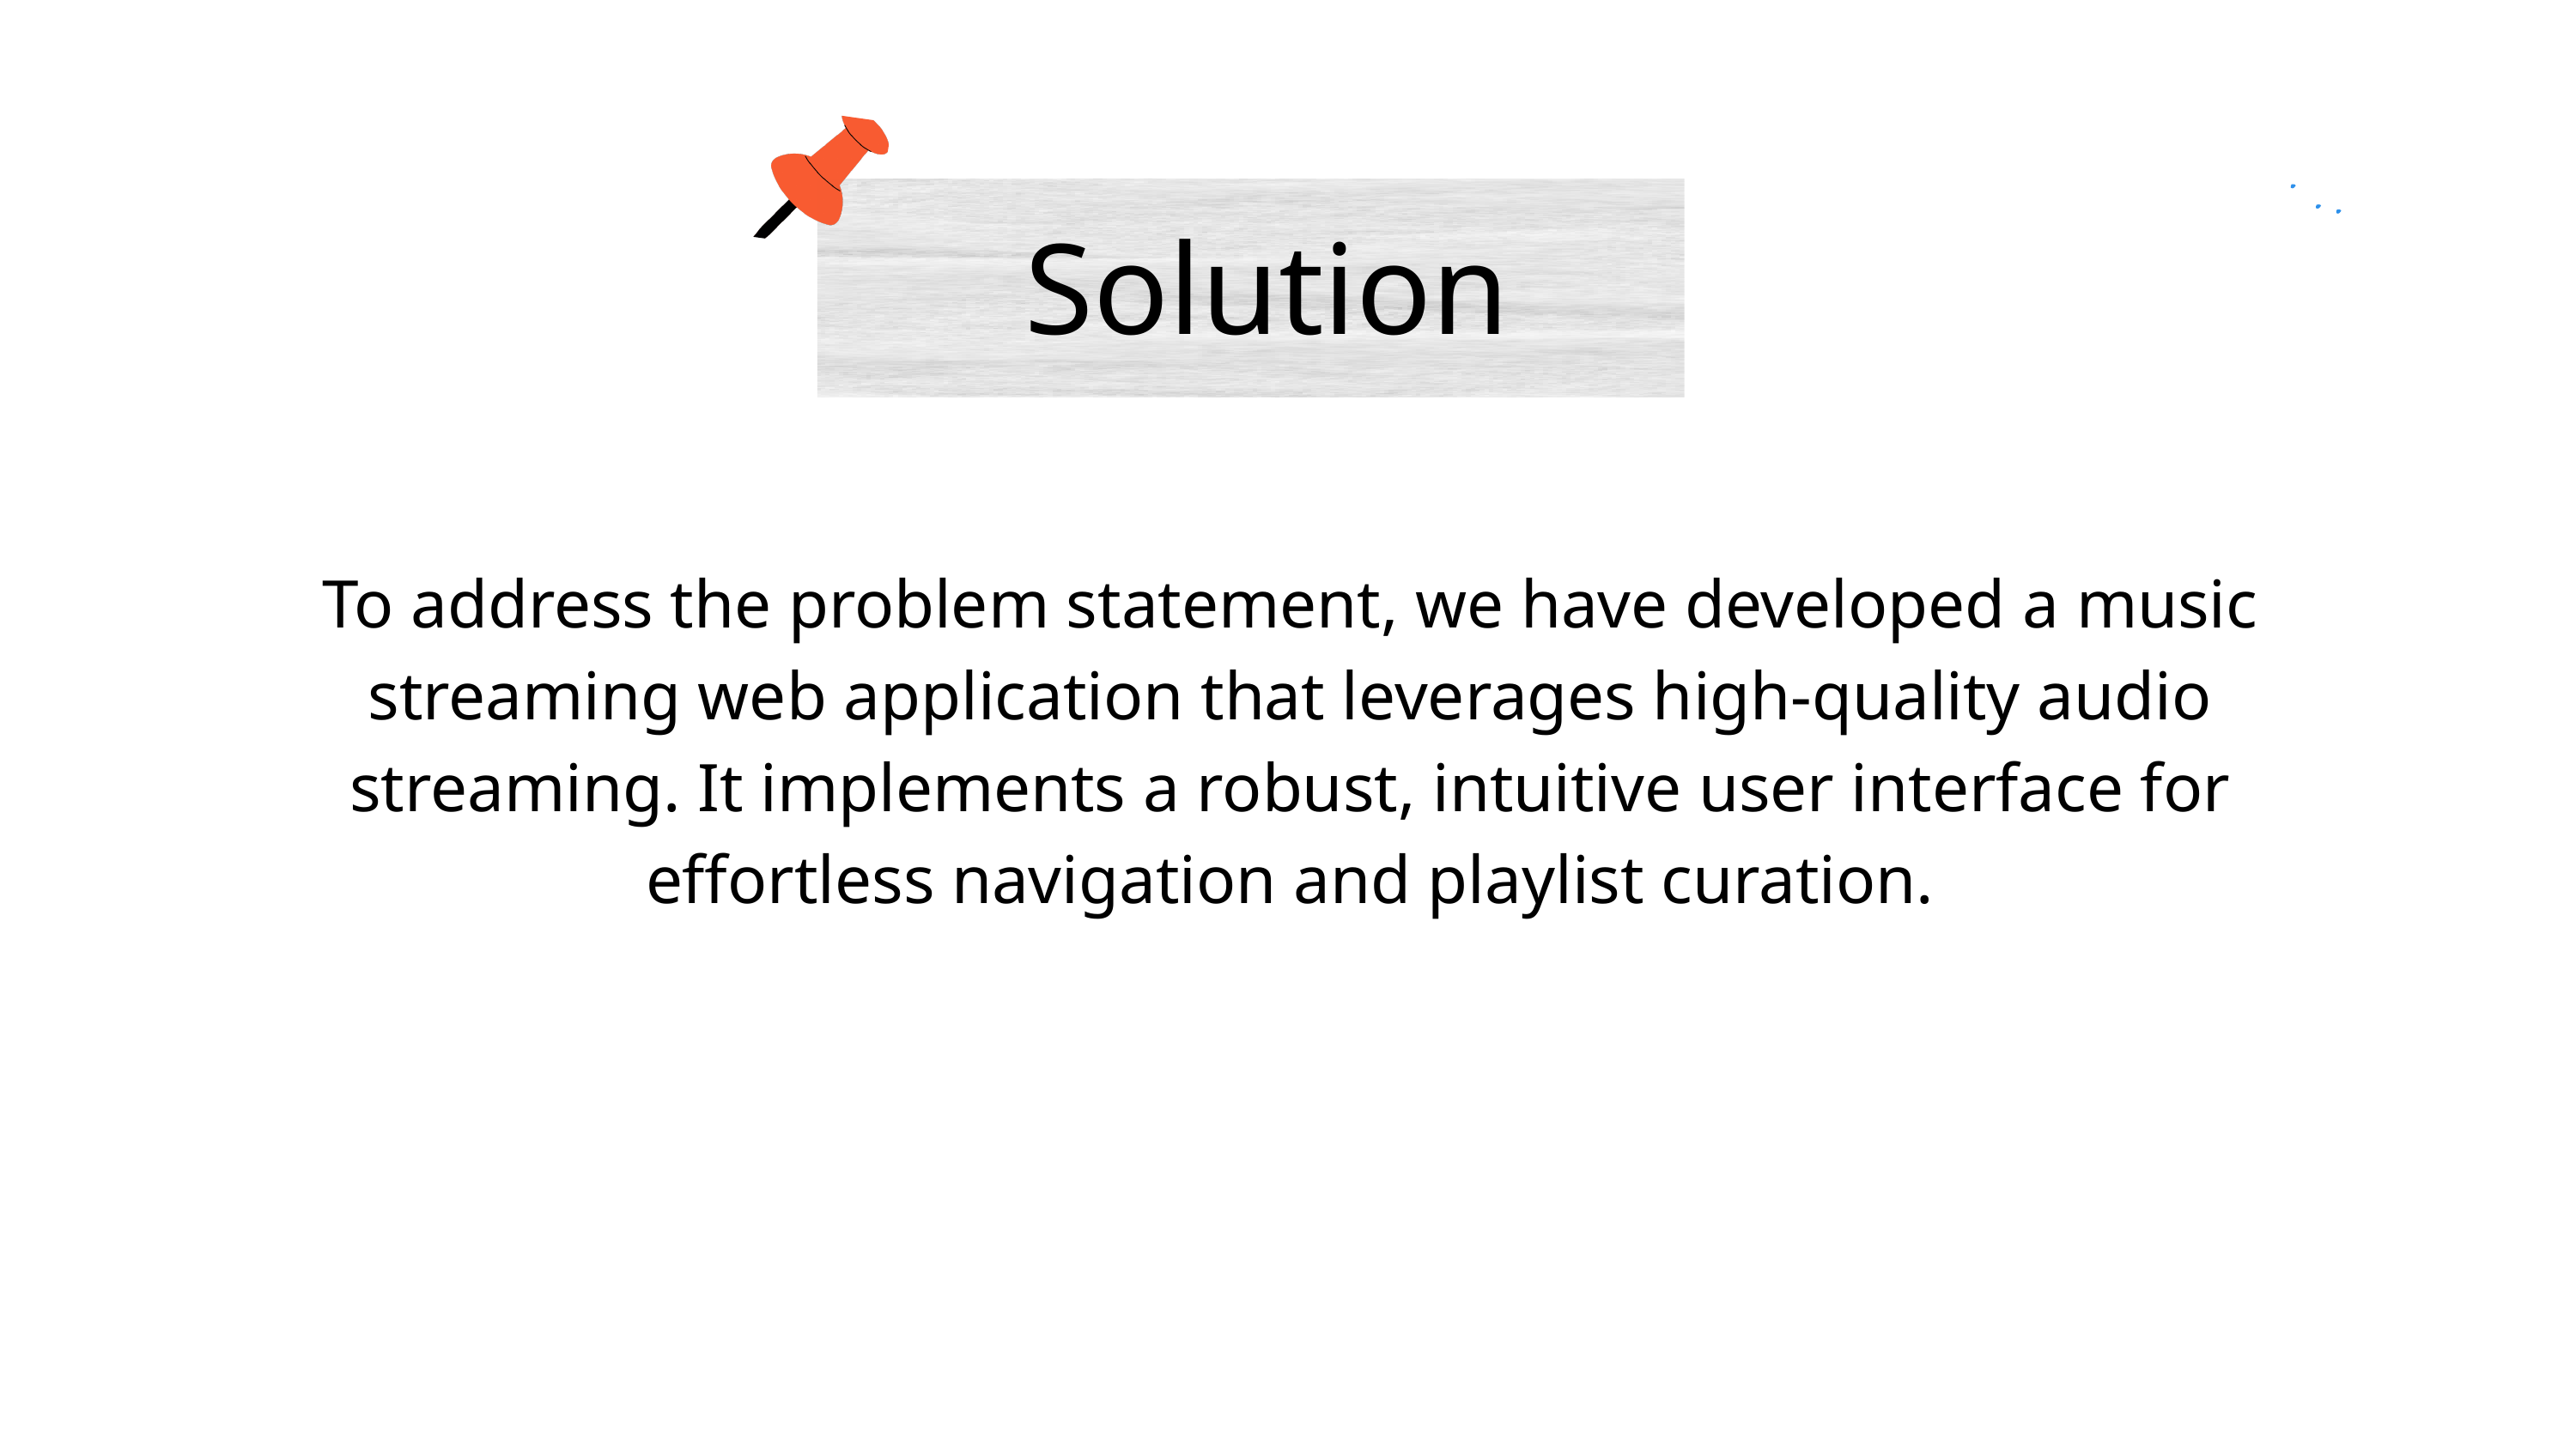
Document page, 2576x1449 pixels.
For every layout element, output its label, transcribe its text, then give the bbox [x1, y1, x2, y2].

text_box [2330, 203, 2348, 220]
text_box To address the problem statement, we have developed a music streaming web application that leverages high-quality audio streaming. It implements a robust, intuitive user interface for effortless navigation and playlist curation. [243, 549, 2336, 917]
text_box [2310, 198, 2327, 215]
text_box [750, 104, 892, 184]
text_box [817, 360, 1685, 398]
text_box [884, 179, 1685, 184]
text_box Solution [702, 184, 1832, 360]
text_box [2285, 179, 2302, 195]
